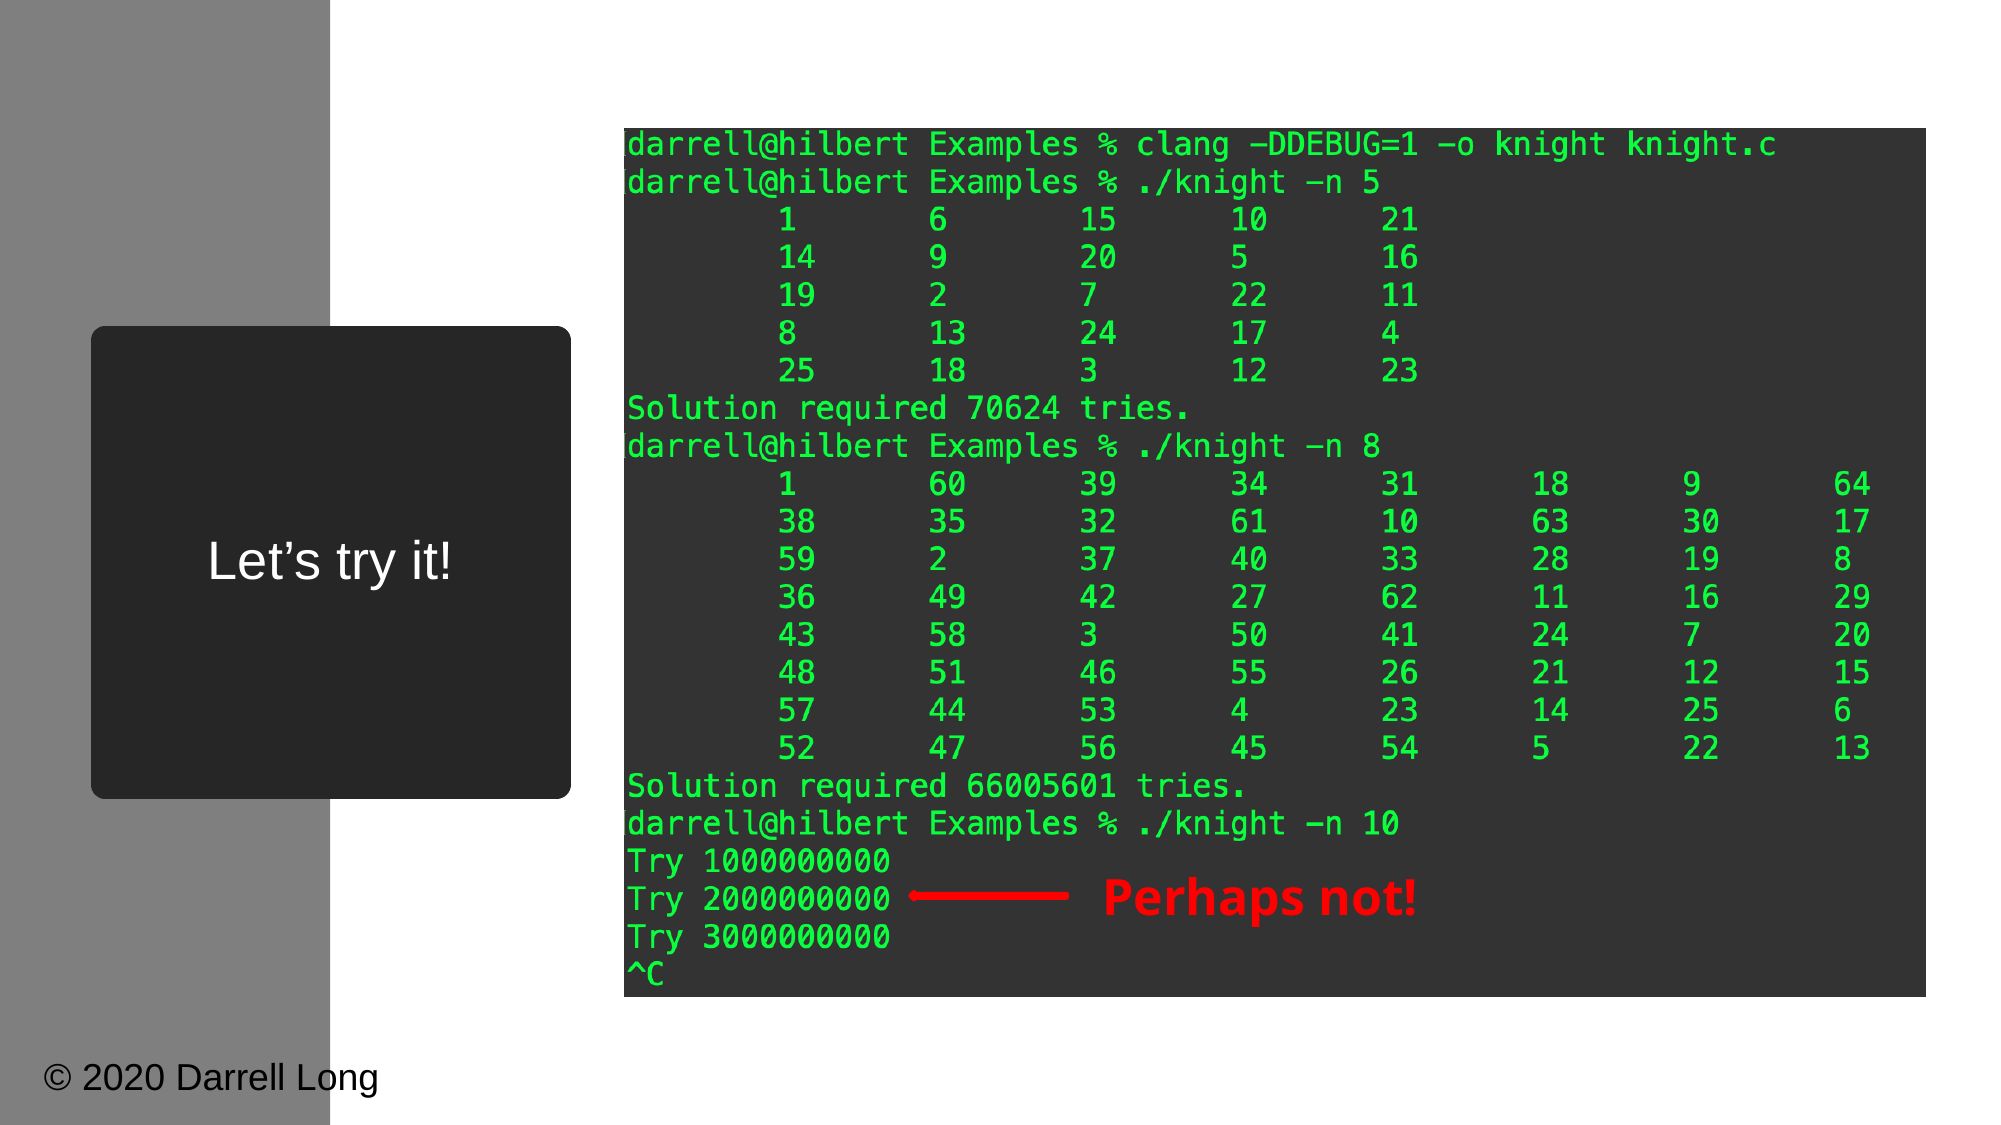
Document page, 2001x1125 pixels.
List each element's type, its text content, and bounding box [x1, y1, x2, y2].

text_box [910, 857, 1674, 935]
text_box © 2020 Darrell Long [29, 1046, 530, 1106]
title Let’s try it! [105, 340, 557, 785]
picture [624, 128, 1926, 997]
text_box [332, 0, 2000, 1125]
text_box [0, 0, 332, 1125]
